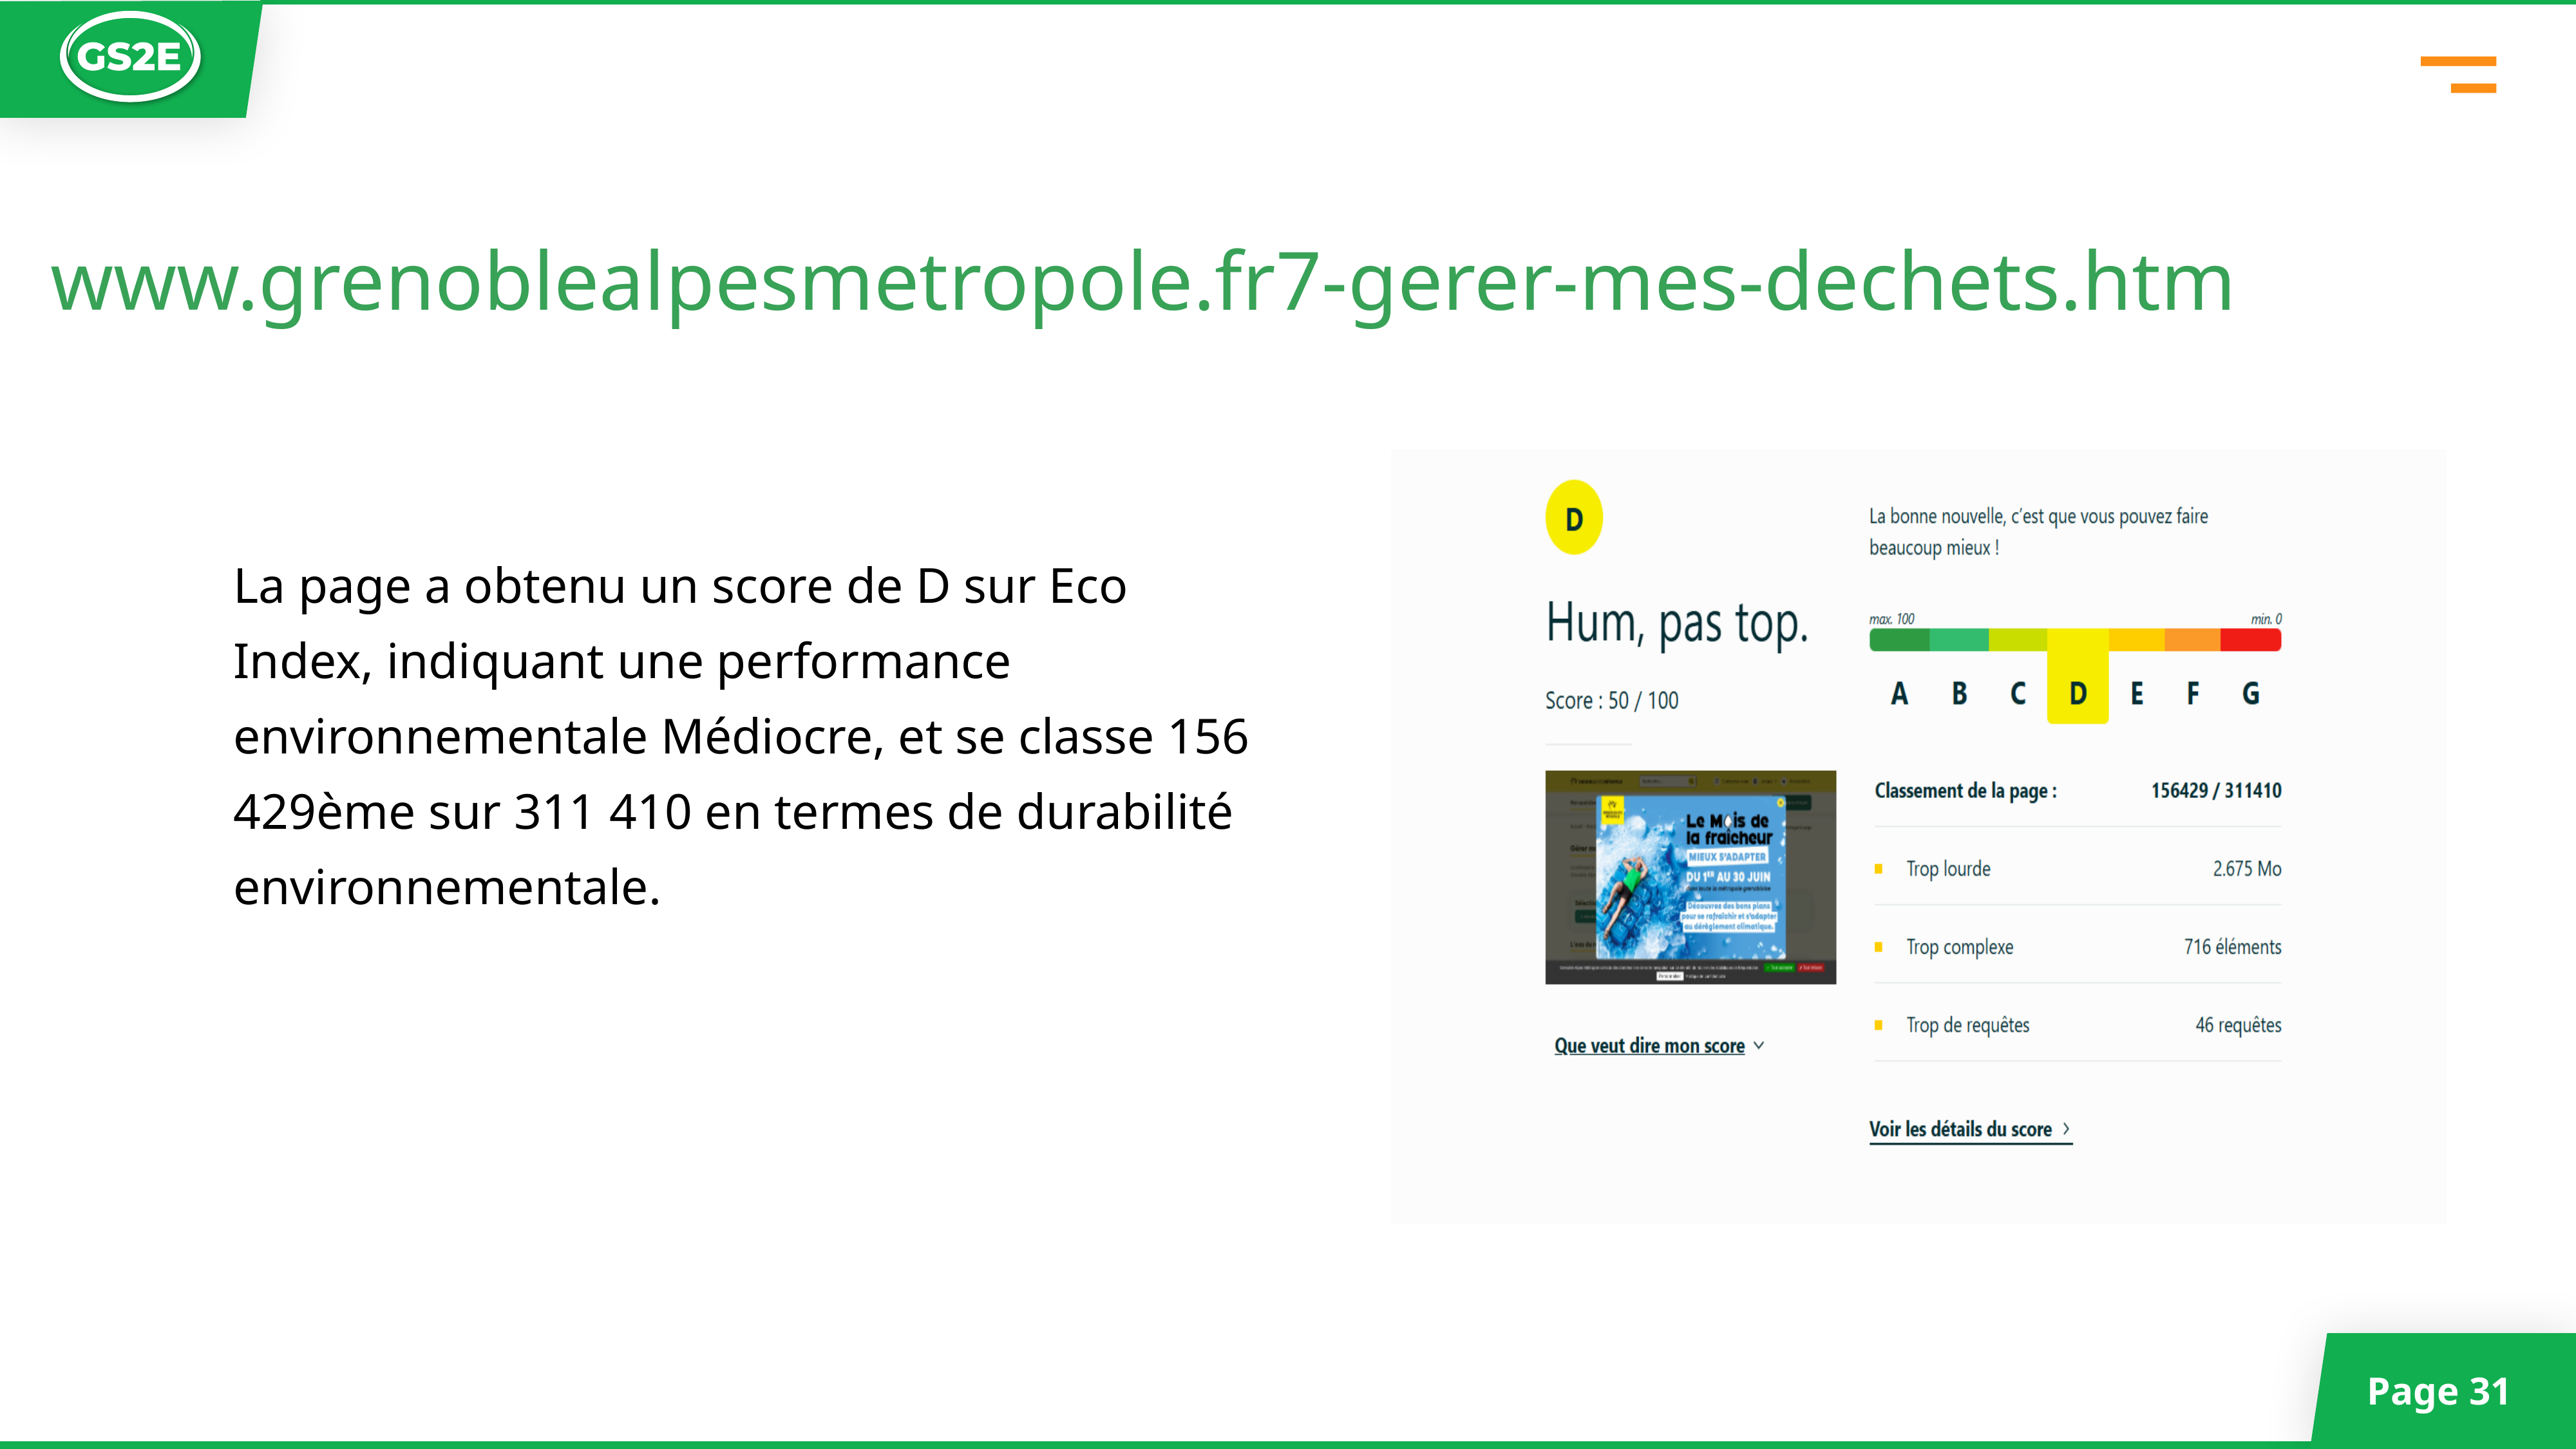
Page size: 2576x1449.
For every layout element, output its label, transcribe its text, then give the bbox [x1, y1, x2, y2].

text_box www.grenoblealpesmetropole.fr7-gerer-mes-dechets.htm [41, 224, 2524, 331]
text_box La page a obtenu un score de D sur Eco Index, indiquant une performance environnementale Médiocre, et se classe 156 429ème sur 311 410 en termes de durabilité environnementale. [233, 537, 1254, 914]
picture [1391, 449, 2447, 1224]
